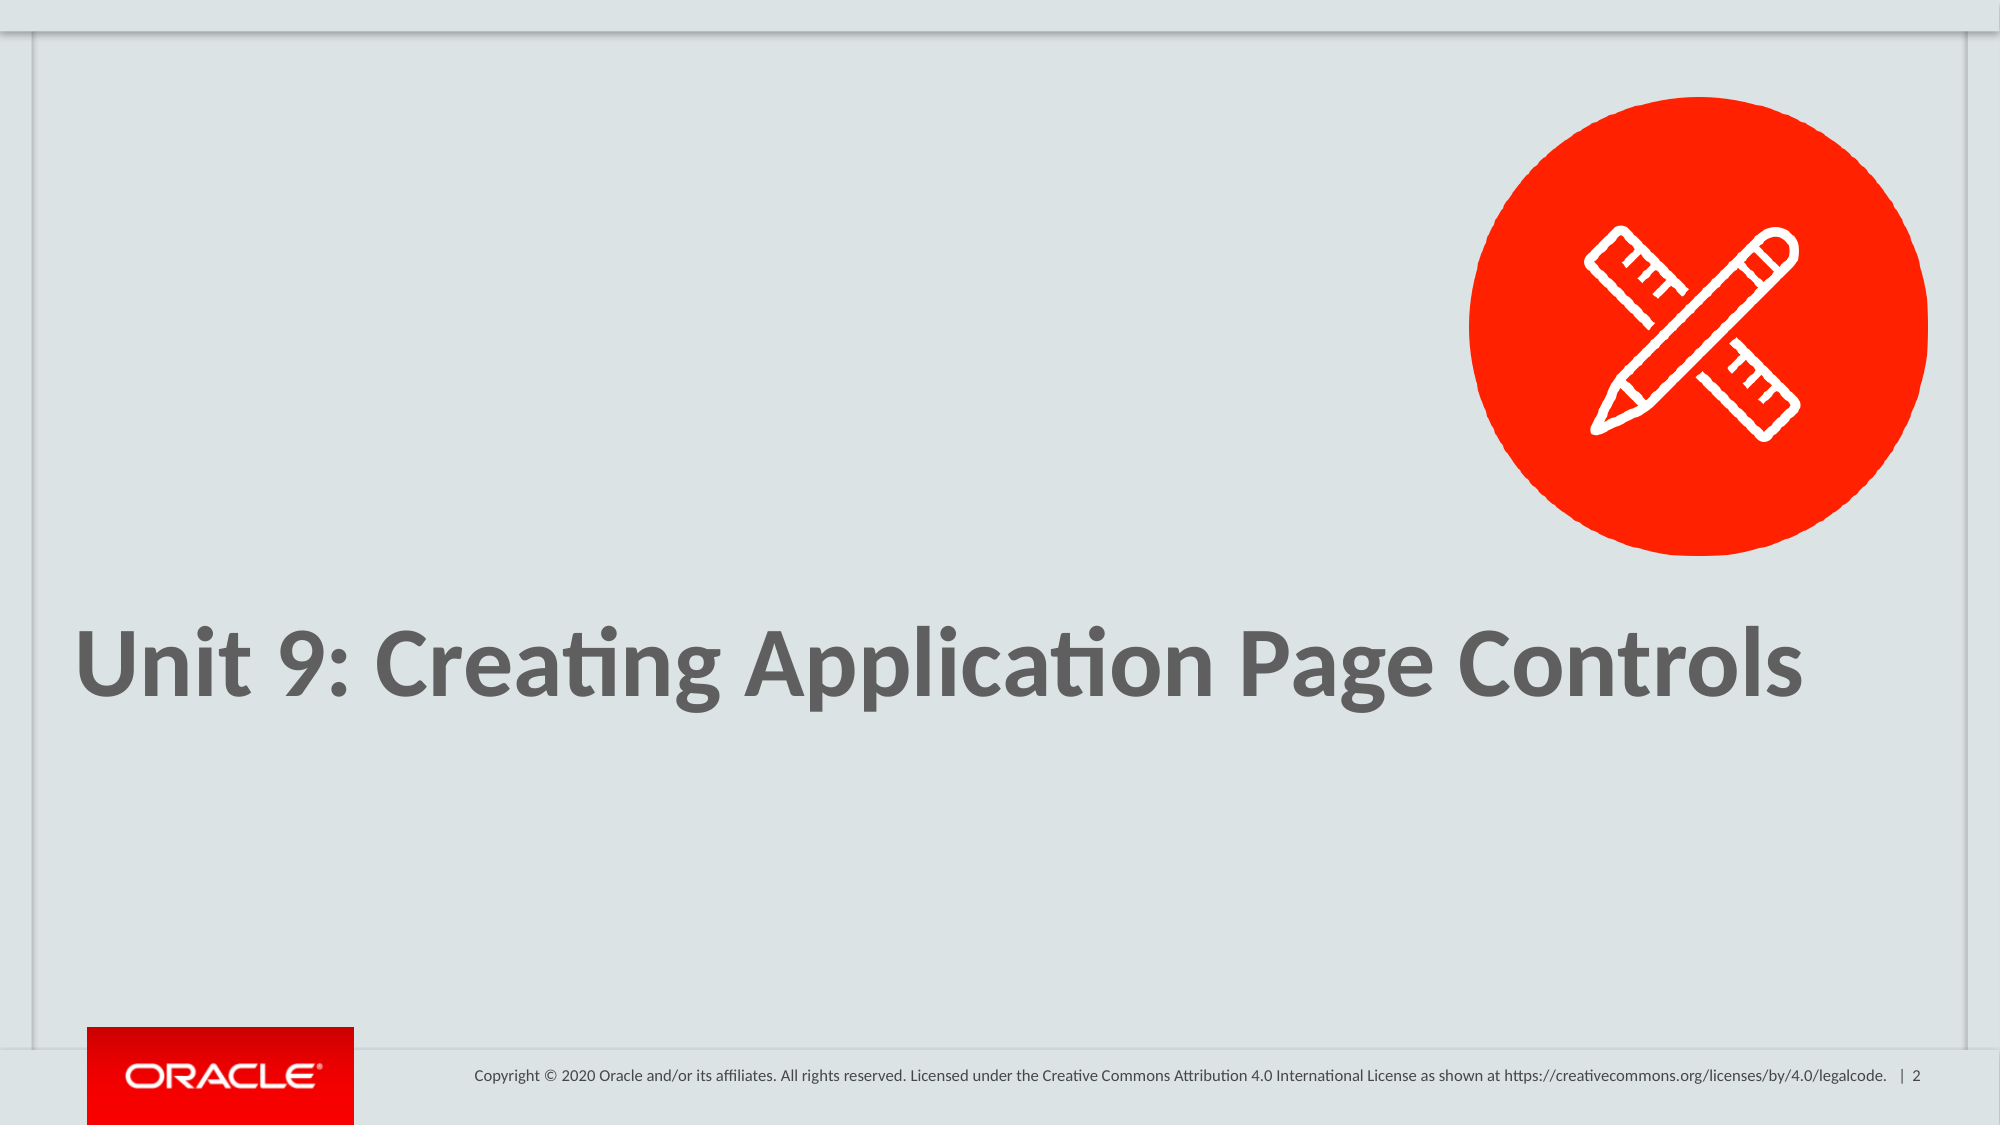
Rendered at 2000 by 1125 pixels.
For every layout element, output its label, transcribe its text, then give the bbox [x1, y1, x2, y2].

picture [87, 1027, 354, 1125]
text_box Unit 9: Creating Application Page Controls [74, 474, 1900, 717]
picture [1468, 96, 1928, 556]
